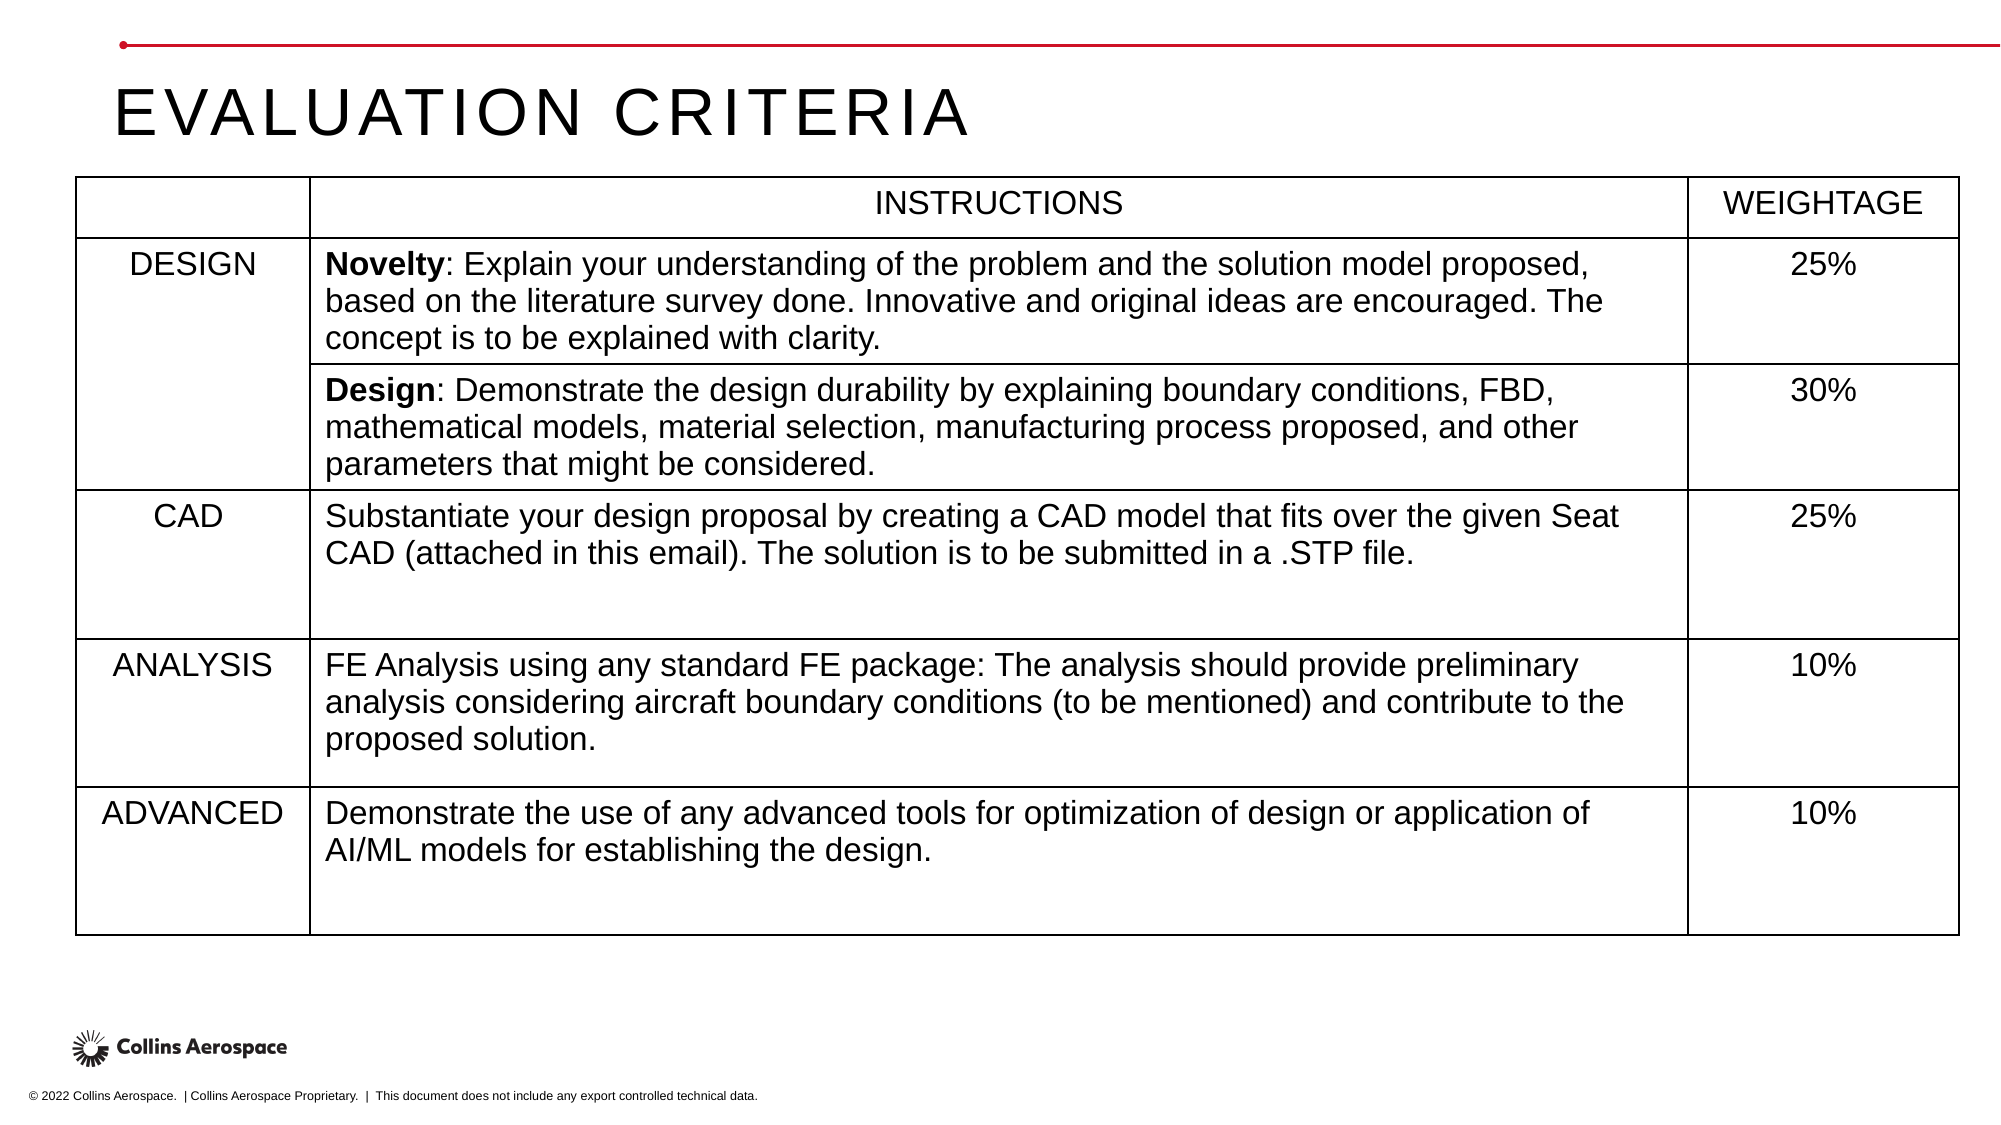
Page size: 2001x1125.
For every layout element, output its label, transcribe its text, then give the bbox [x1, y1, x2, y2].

table_cell Substantiate your design proposal by creating a CAD model that fits over the given Seat CAD (attached in this email). The solution is to be submitted in a .STP file. [311, 491, 1687, 638]
table_cell 25% [1689, 491, 1958, 638]
table_cell ADVANCED [77, 788, 309, 934]
table_cell 10% [1689, 640, 1958, 786]
table_cell DESIGN [77, 239, 309, 489]
table_cell CAD [77, 491, 309, 638]
table_header WEIGHTAGE [1689, 178, 1958, 237]
table_cell Demonstrate the use of any advanced tools for optimization of design or application of AI/ML models for establishing the design. [311, 788, 1687, 934]
table_cell 10% [1689, 788, 1958, 934]
table_cell FE Analysis using any standard FE package: The analysis should provide preliminary analysis considering aircraft boundary conditions (to be mentioned) and contribute to the proposed solution. [311, 640, 1687, 786]
title Evaluation criteria [113, 84, 1888, 176]
picture [72, 1030, 287, 1067]
table_cell ANALYSIS [77, 640, 309, 786]
footer © 2022 Collins Aerospace. | Collins Aerospace Proprietary. | This document does not include any export controlled technical data. [13, 1080, 1667, 1125]
table_header [77, 178, 309, 237]
table_cell 25% [1689, 239, 1958, 363]
table_header INSTRUCTIONS [311, 178, 1687, 237]
table_cell Novelty: Explain your understanding of the problem and the solution model proposed, based on the literature survey done. Innovative and original ideas are encouraged. The concept is to be explained with clarity. [311, 239, 1687, 363]
table_cell 30% [1689, 365, 1958, 489]
table_cell Design: Demonstrate the design durability by explaining boundary conditions, FBD, mathematical models, material selection, manufacturing process proposed, and other parameters that might be considered. [311, 365, 1687, 489]
